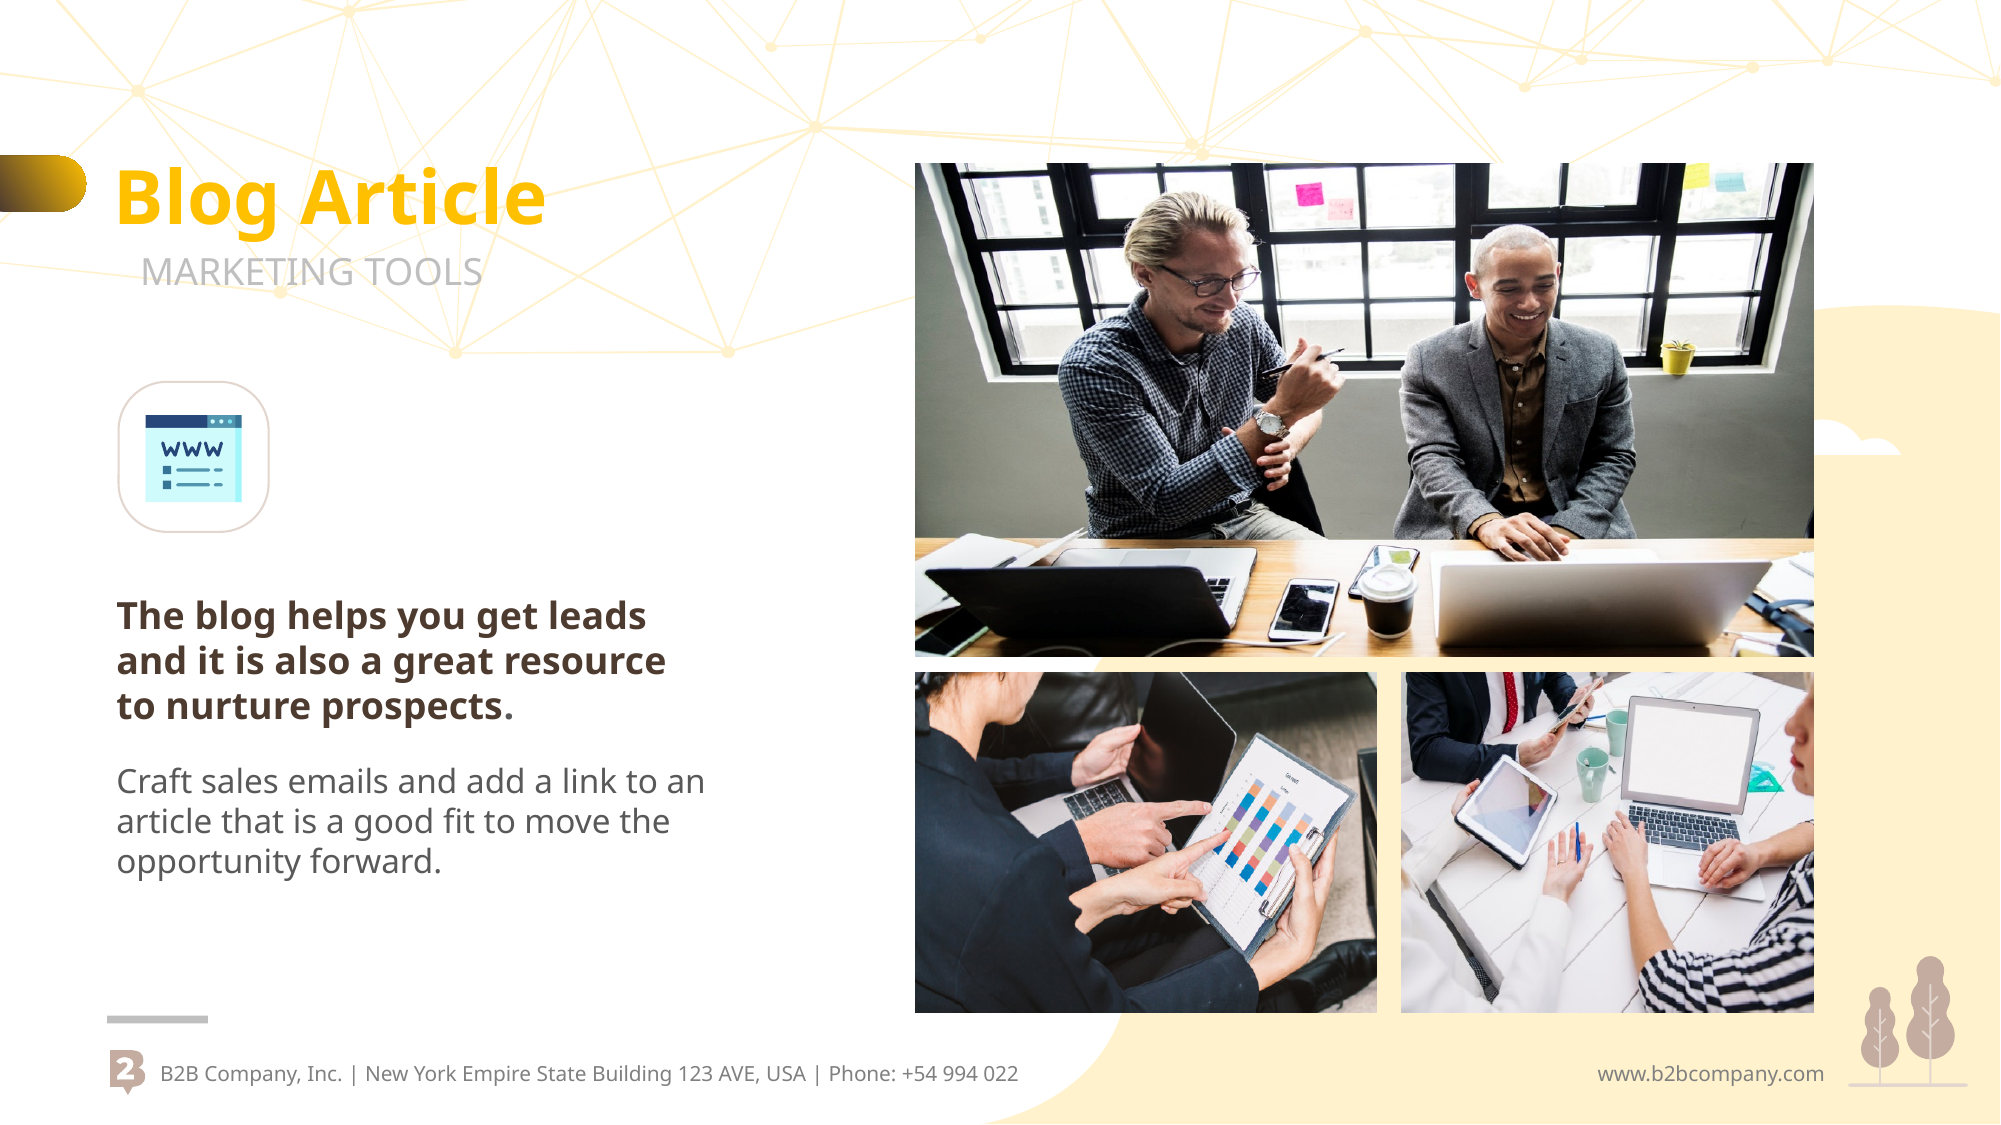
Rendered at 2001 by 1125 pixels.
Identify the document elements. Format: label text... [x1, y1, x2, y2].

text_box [118, 381, 269, 532]
picture [915, 163, 1814, 658]
picture [1401, 672, 1814, 1014]
title Blog Article [99, 142, 858, 261]
footer B2B Company, Inc. | New York Empire State Building 123 AVE, USA | Phone: +54 994 022 [145, 1042, 1130, 1103]
text_box Craft sales emails and add a link to an article that is a good fit to move the opportunity forward. [101, 753, 753, 888]
text_box MARKETING TOOLS [125, 218, 499, 301]
picture [915, 672, 1377, 1014]
text_box The blog helps you get leads and it is also a great resource to nurture prospects. [101, 584, 709, 735]
